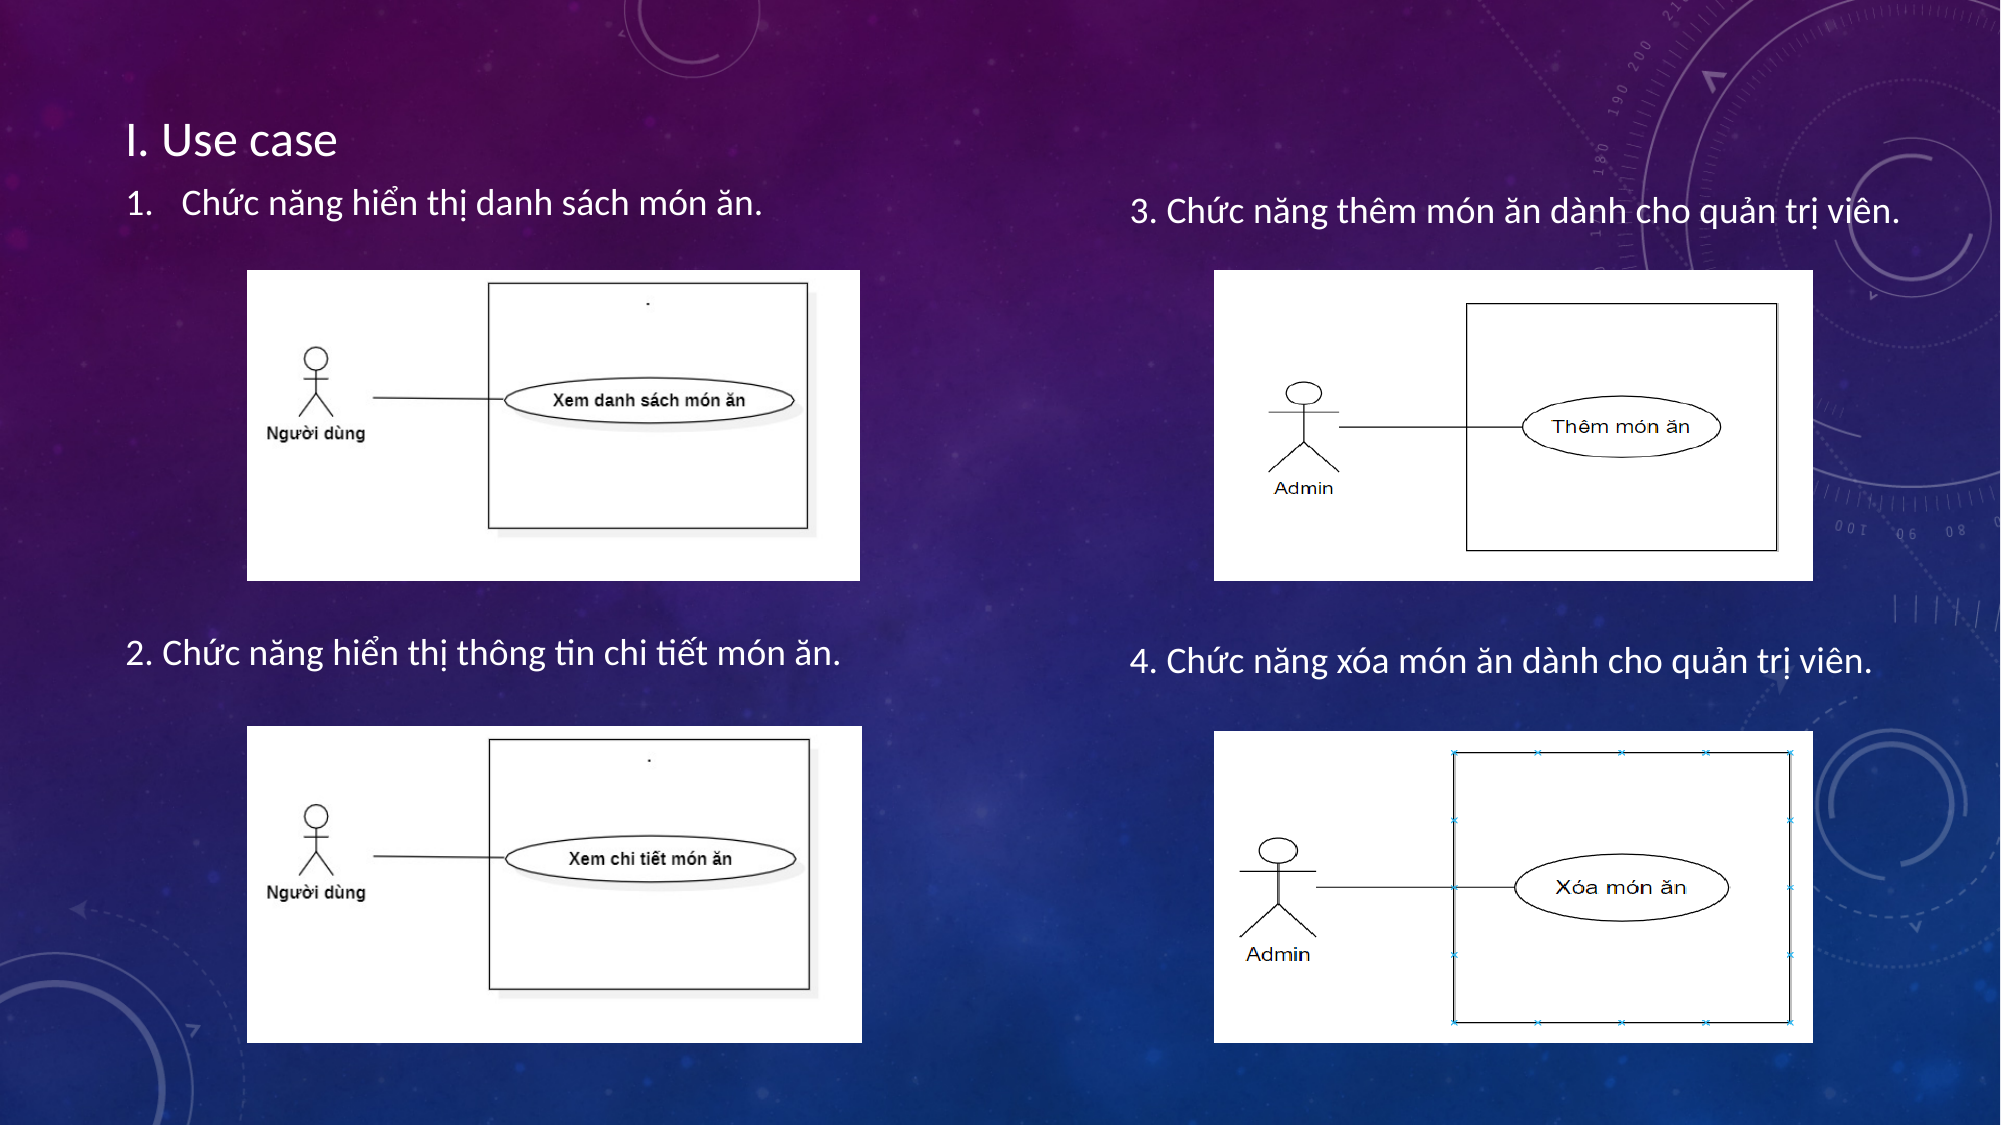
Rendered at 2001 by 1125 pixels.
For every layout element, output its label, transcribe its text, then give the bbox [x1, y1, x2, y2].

text_box Chức năng hiển thị danh sách món ăn. 2. Chức năng hiển thị thông tin chi tiết món ăn. [110, 170, 1822, 726]
picture [0, 0, 2001, 1125]
text_box 3. Chức năng thêm món ăn dành cho quản trị viên. 4. Chức năng xóa món ăn dành cho quản trị viên. [1114, 178, 1937, 734]
text_box I. Use case [110, 99, 1618, 174]
